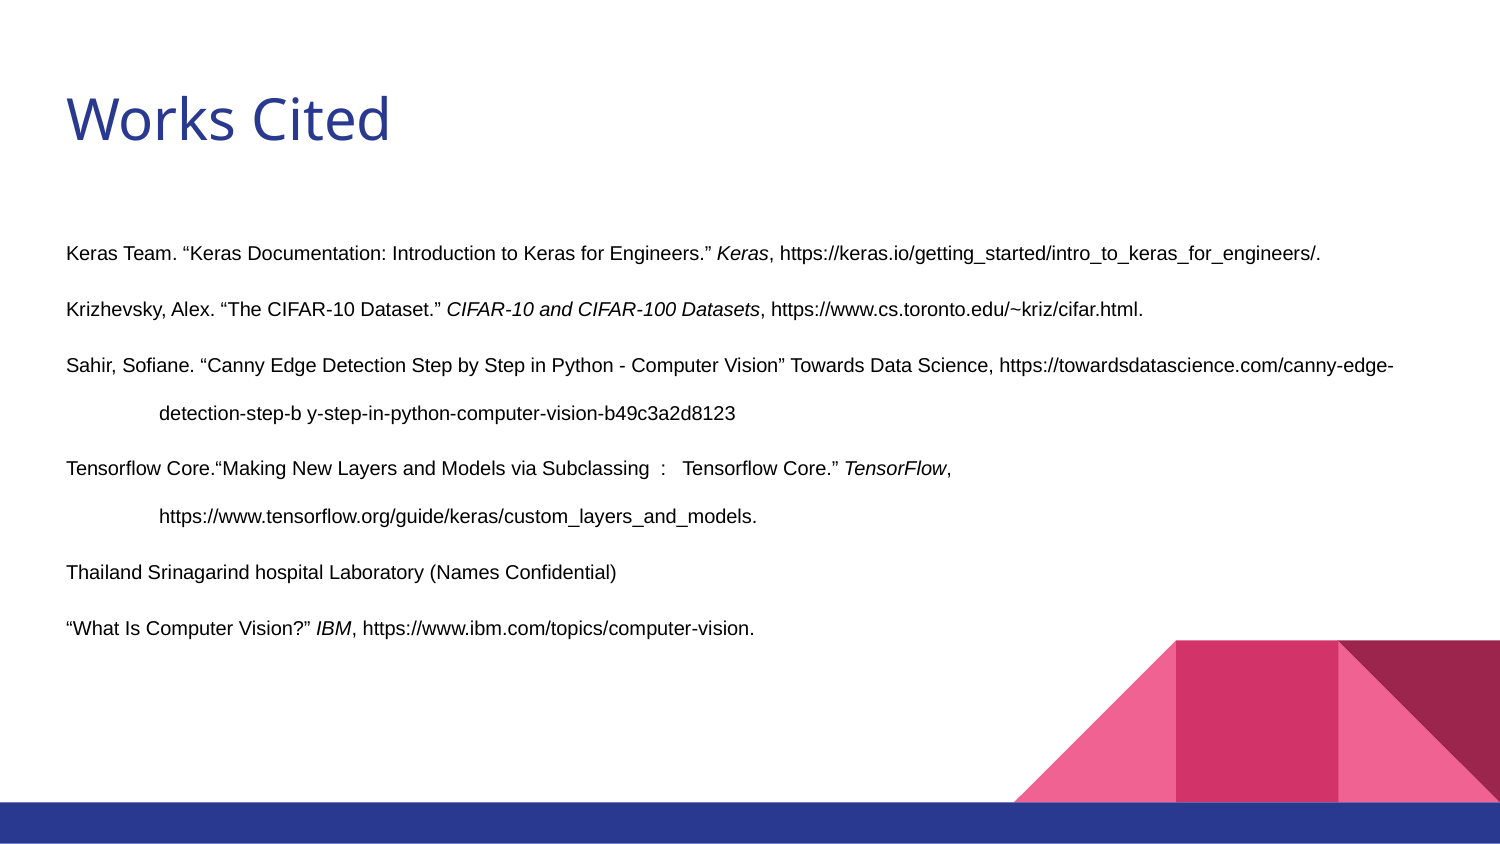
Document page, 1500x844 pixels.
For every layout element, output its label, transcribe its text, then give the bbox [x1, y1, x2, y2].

title Works Cited [51, 67, 1449, 167]
list Keras Team. “Keras Documentation: Introduction to Keras for Engineers.” Keras, https://keras.io/getting_started/intro_to_keras_for_engineers/. Krizhevsky, Alex. “The CIFAR-10 Dataset.” CIFAR-10 and CIFAR-100 Datasets, https://www.cs.toronto.edu/~kriz/cifar.html. Sahir, Sofiane. “Canny Edge Detection Step by Step in Python - Computer Vision” Towards Data Science, https://towardsdatascience.com/canny-edge-detection-step-b y-step-in-python-computer-vision-b49c3a2d8123 Tensorflow Core.“Making New Layers and Models via Subclassing : Tensorflow Core.” TensorFlow, https://www.tensorflow.org/guide/keras/custom_layers_and_models. Thailand Srinagarind hospital Laboratory (Names Confidential) “What Is Computer Vision?” IBM, https://www.ibm.com/topics/computer-vision. [51, 201, 1449, 663]
